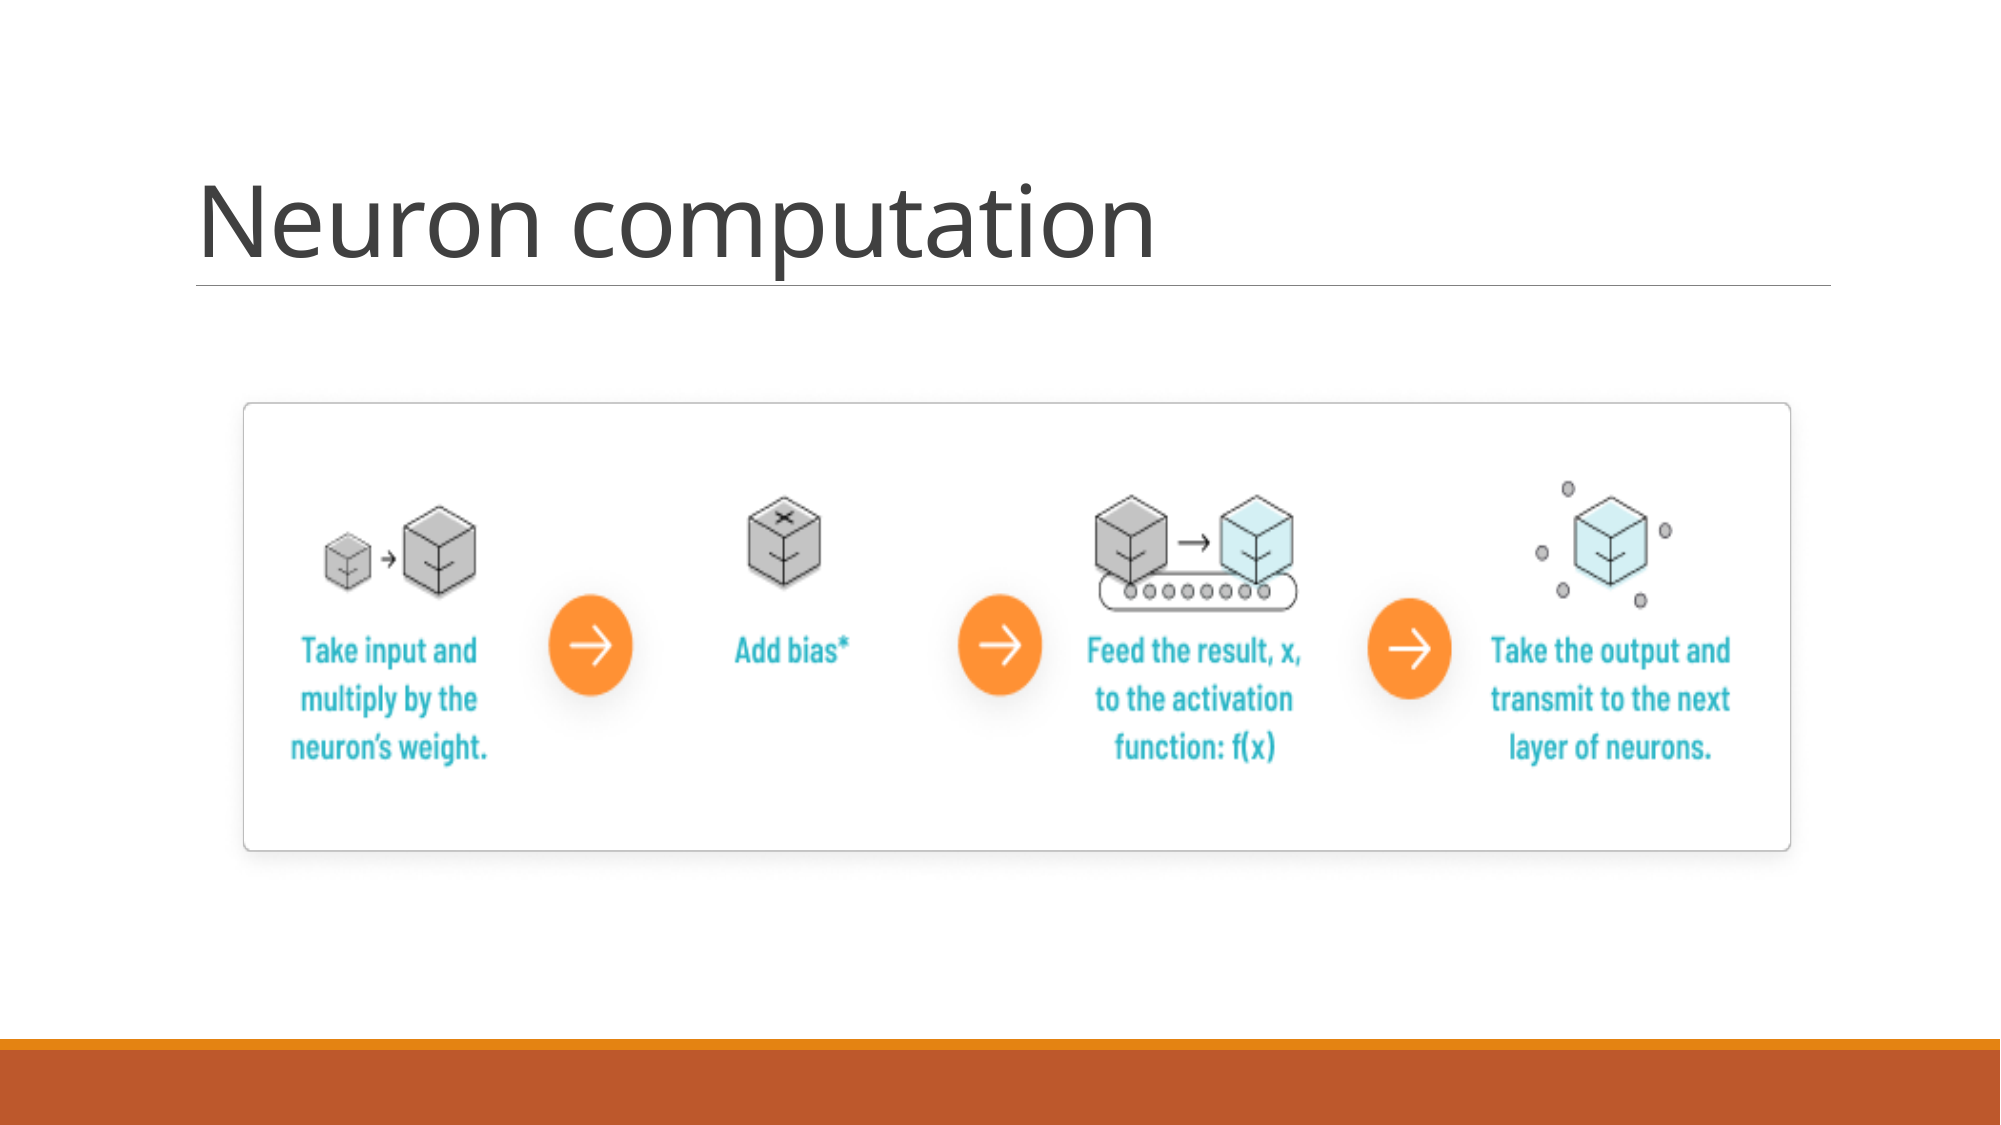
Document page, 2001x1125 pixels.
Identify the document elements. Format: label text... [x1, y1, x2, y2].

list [220, 382, 1814, 886]
title Neuron computation [180, 47, 1830, 285]
